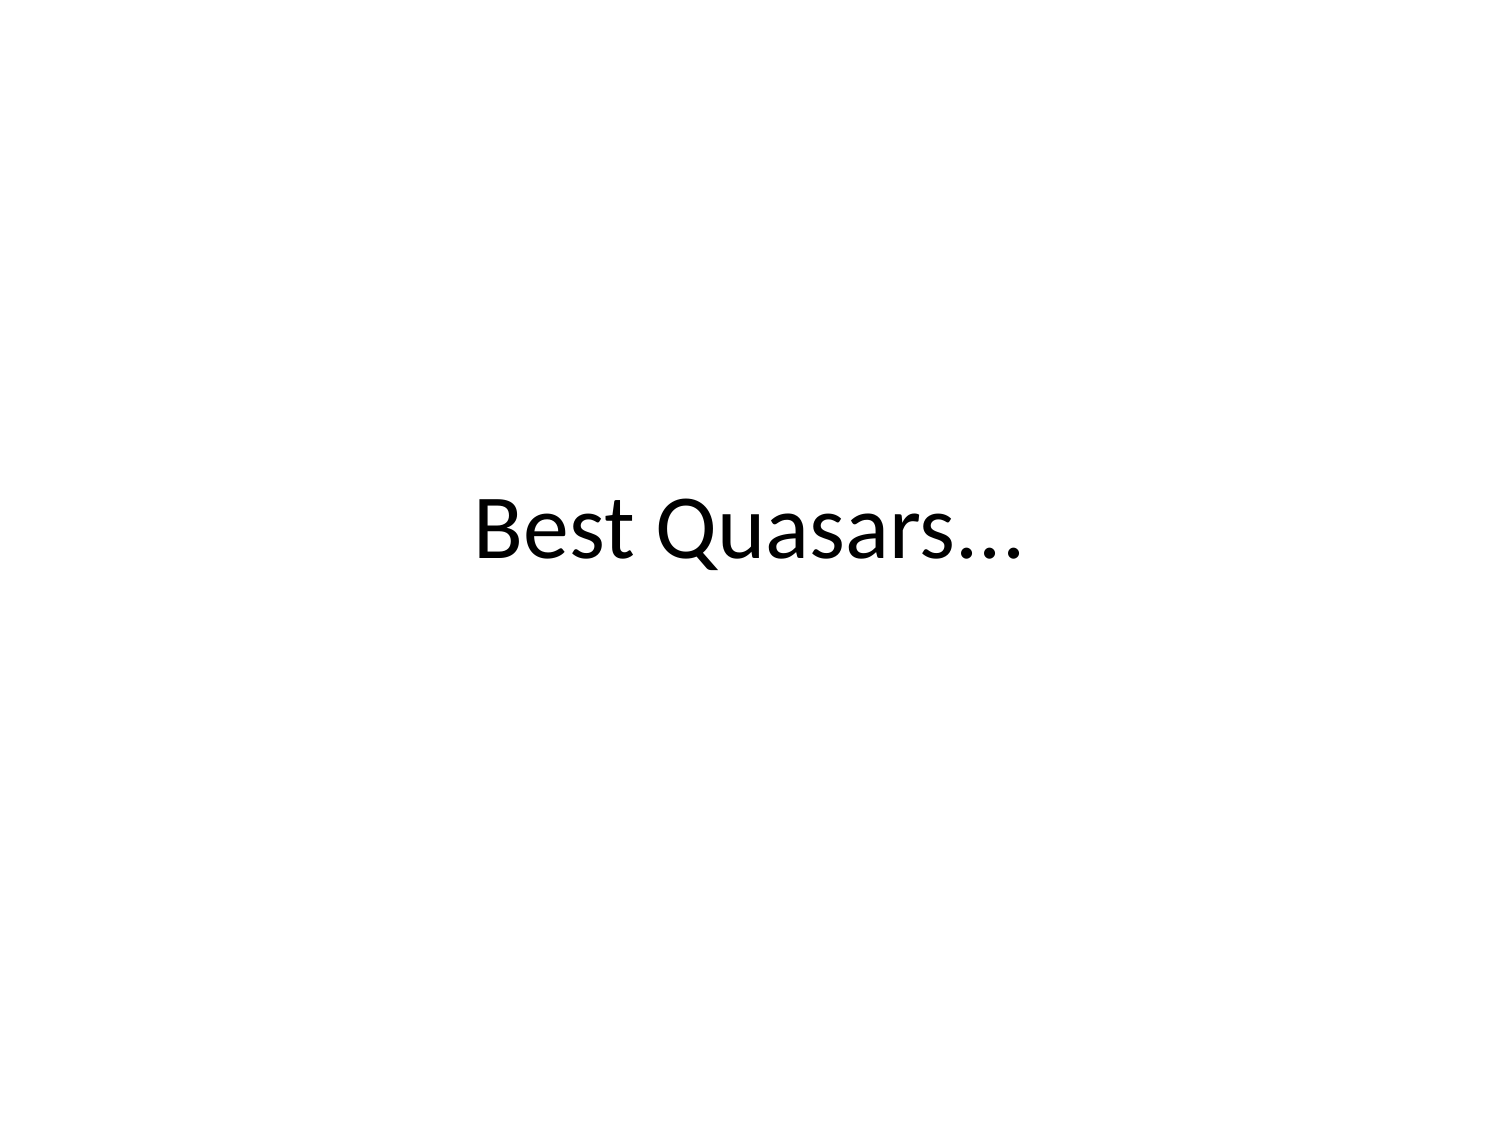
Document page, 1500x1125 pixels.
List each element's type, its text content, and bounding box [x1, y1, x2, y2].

title Best Quasars... [75, 427, 1425, 616]
